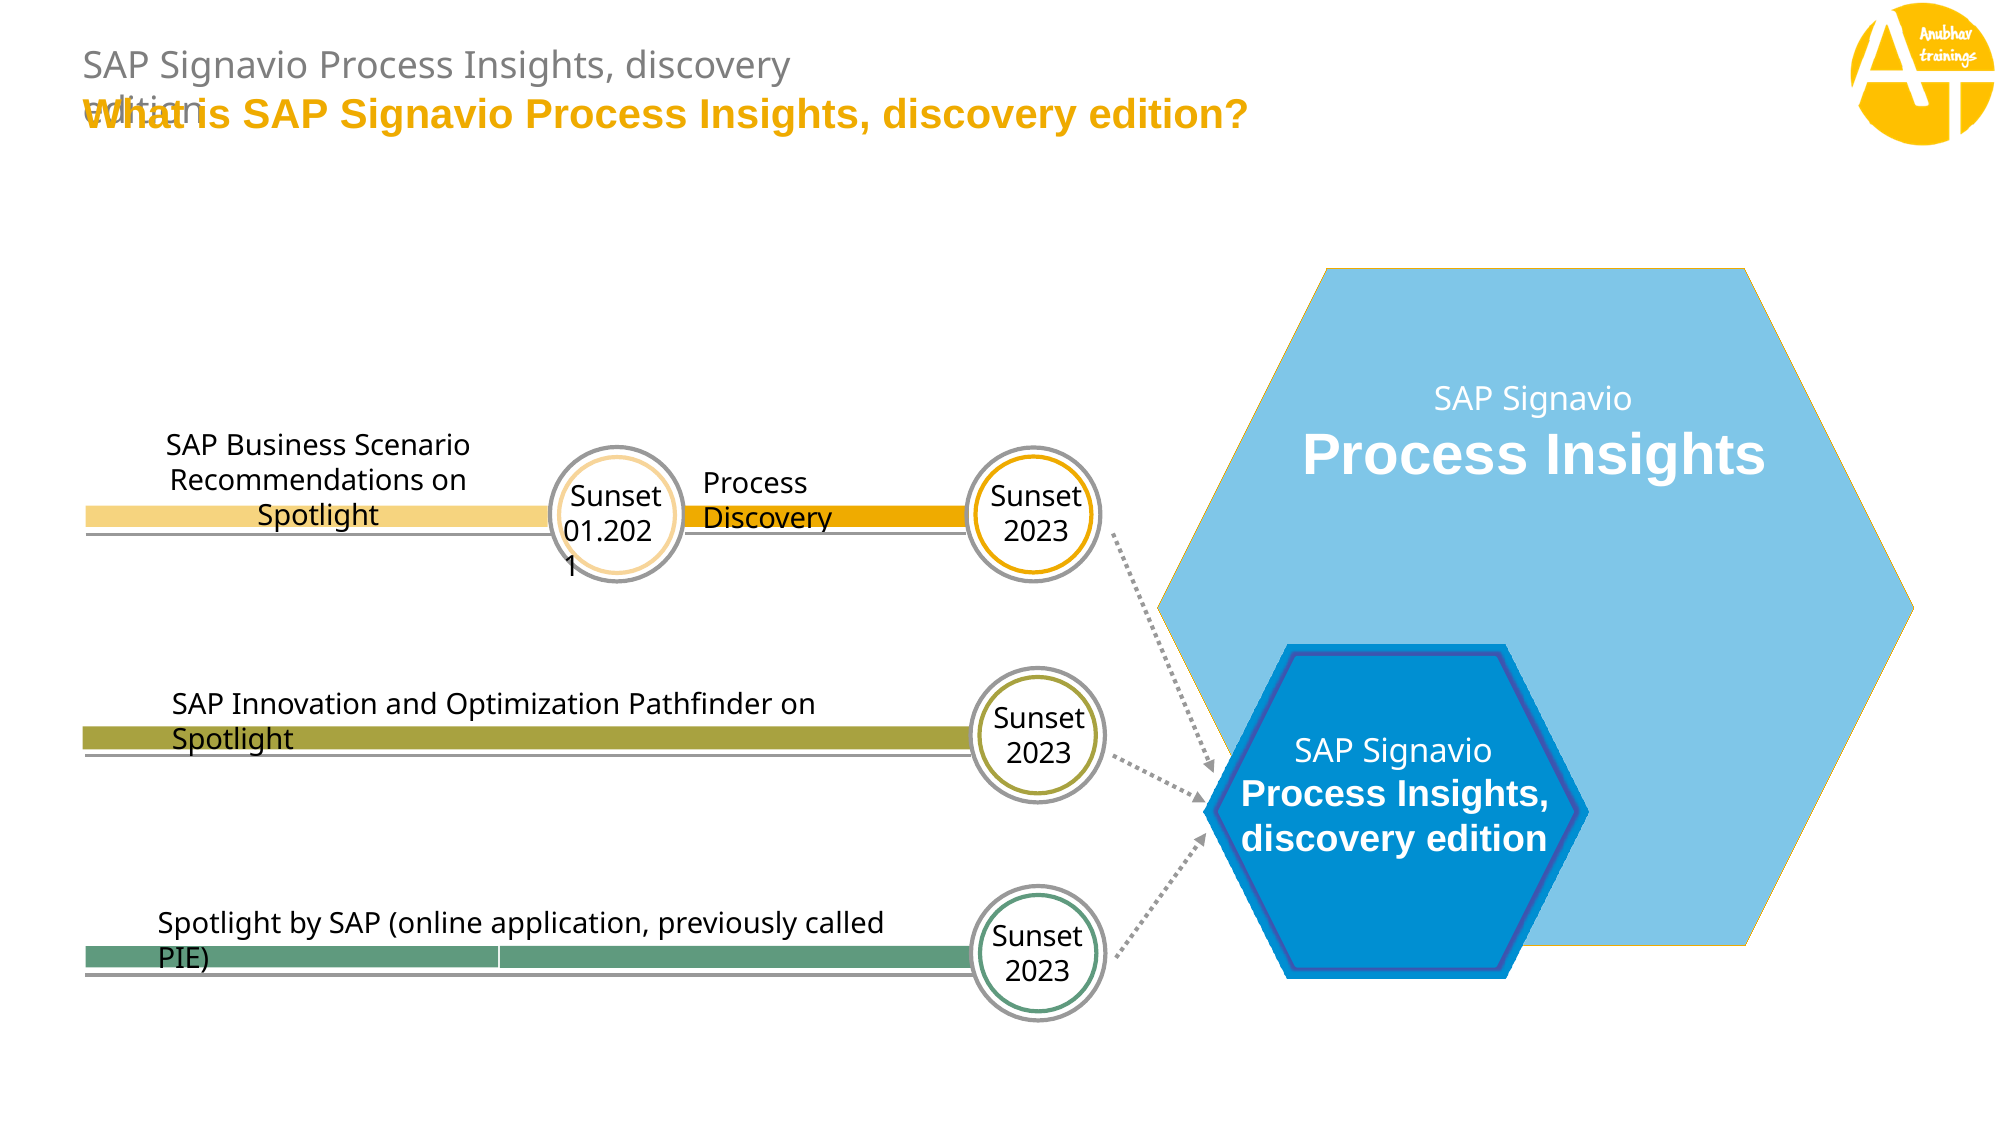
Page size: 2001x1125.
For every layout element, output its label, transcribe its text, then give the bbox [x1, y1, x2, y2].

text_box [968, 883, 1108, 1023]
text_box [547, 268, 1915, 947]
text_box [82, 505, 959, 977]
title What is SAP Signavio Process Insights, discovery edition? [80, 84, 1250, 275]
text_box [968, 665, 1108, 805]
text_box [964, 445, 1103, 584]
text_box SAP Business Scenario Recommendations on Spotlight [114, 424, 522, 503]
picture [1836, 0, 2000, 157]
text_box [683, 531, 1589, 979]
text_box SAP Signavio Process Insights, discovery edition [80, 39, 899, 84]
